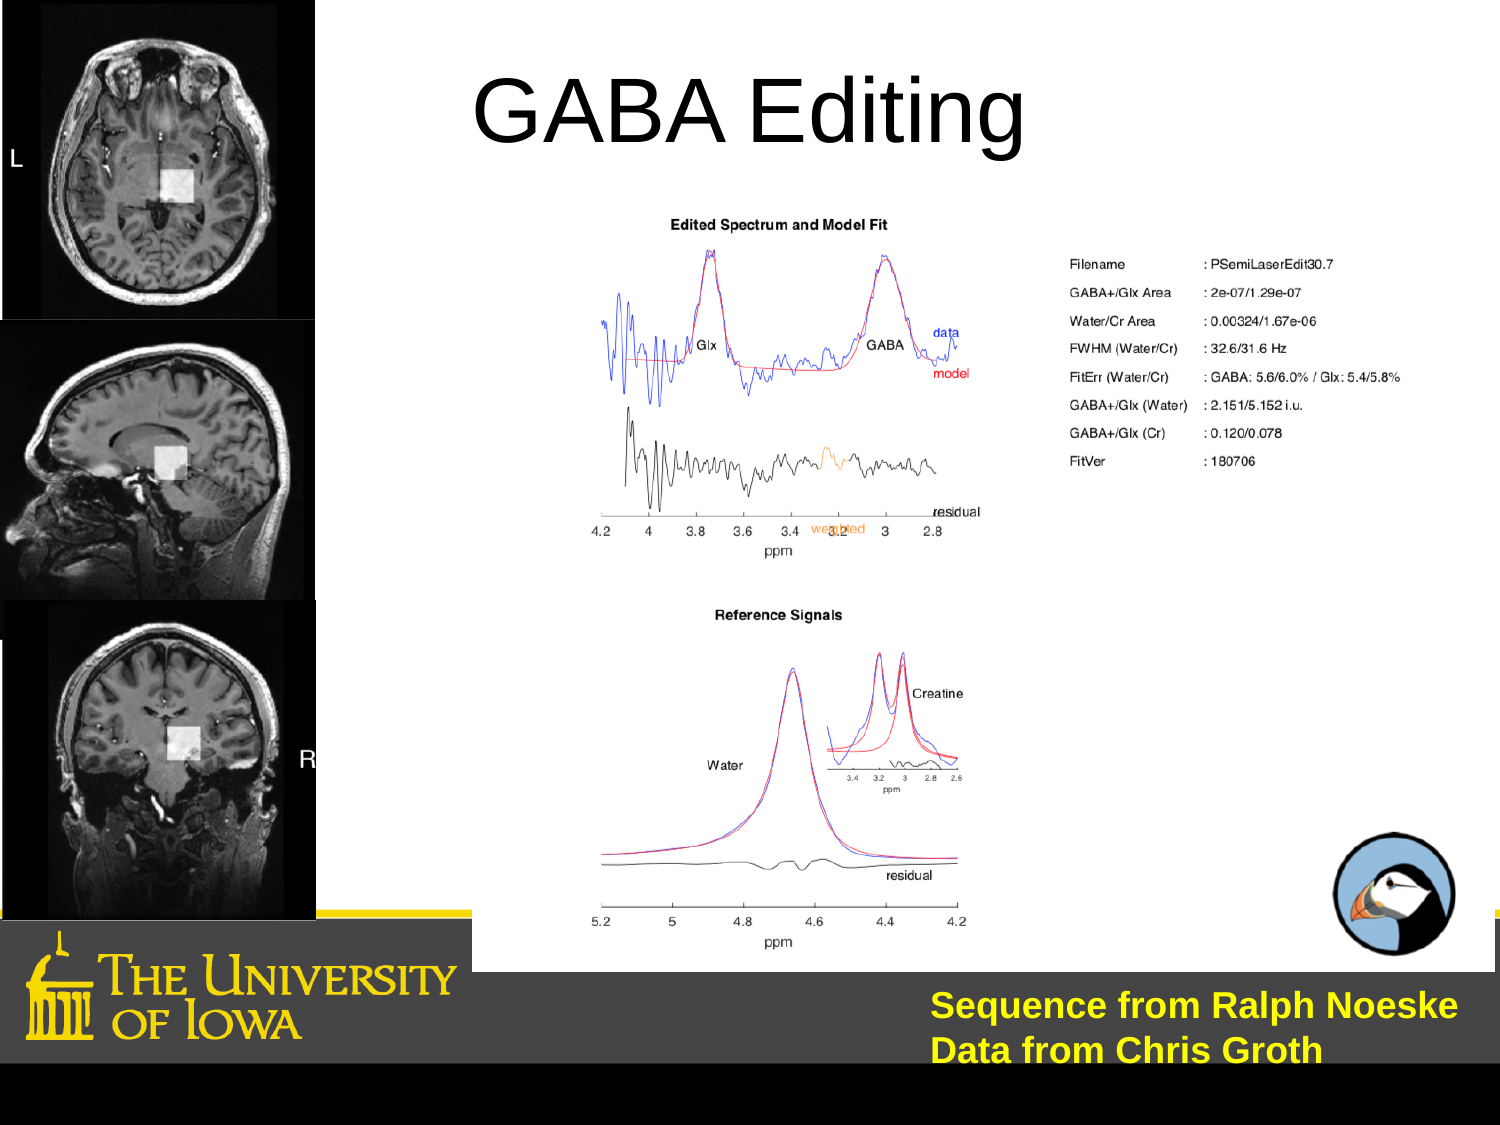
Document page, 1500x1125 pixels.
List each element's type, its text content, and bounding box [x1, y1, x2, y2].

title GABA Editing [321, 12, 1388, 200]
picture [0, 0, 1500, 1125]
text_box Sequence from Ralph Noeske Data from Chris Groth [915, 981, 1475, 1124]
